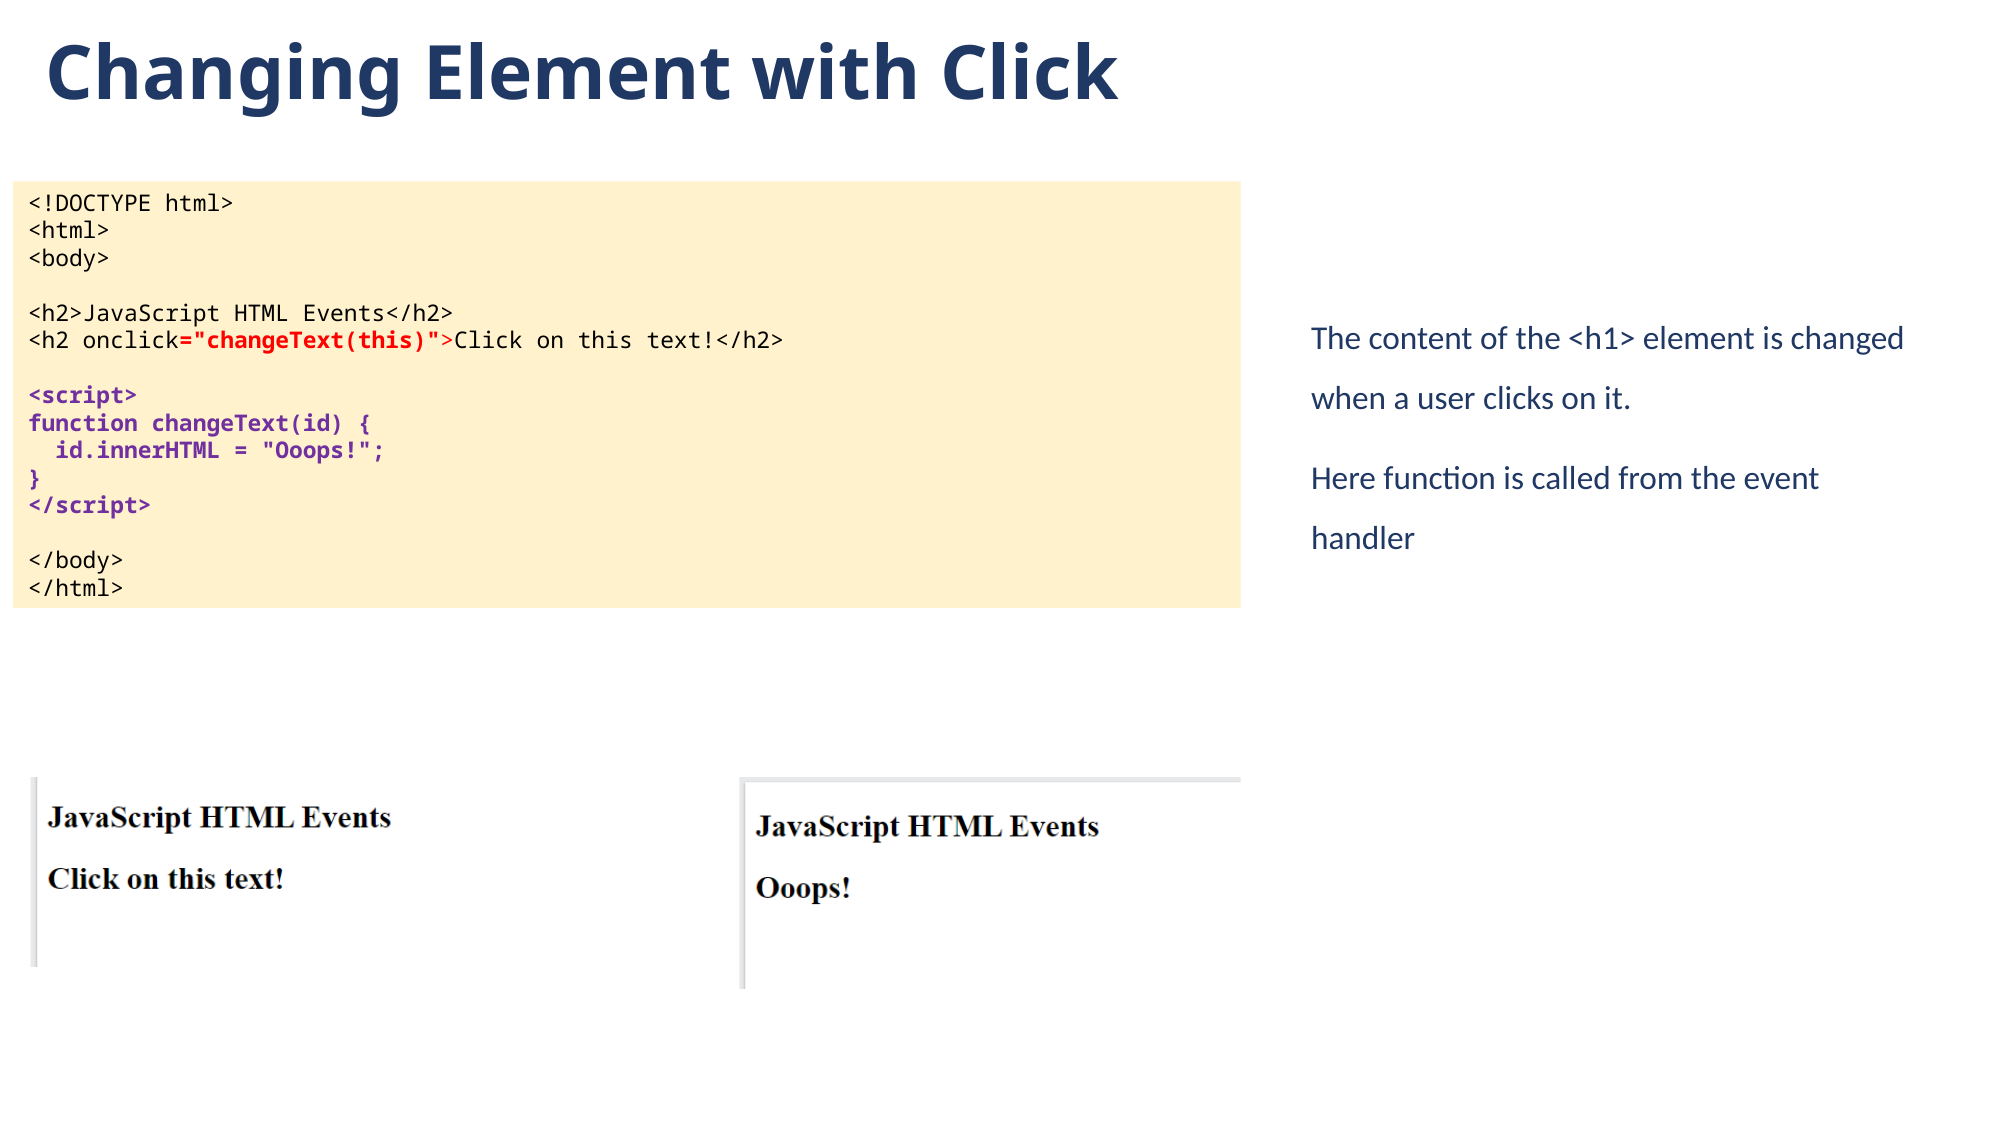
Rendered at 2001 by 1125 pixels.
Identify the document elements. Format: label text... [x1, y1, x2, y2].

picture [30, 777, 537, 967]
title Changing Element with Click [30, 11, 1259, 140]
text_box <!DOCTYPE html> <html> <body> <h2>JavaScript HTML Events</h2> <h2 onclick="changeText(this)">Click on this text!</h2> <script> function changeText(id) { id.innerHTML = "Ooops!"; } </script> </body> </html> [13, 181, 1241, 608]
picture [739, 777, 1241, 990]
list The content of the <h1> element is changed when a user clicks on it. Here function is called from the event handler [1296, 288, 1941, 603]
